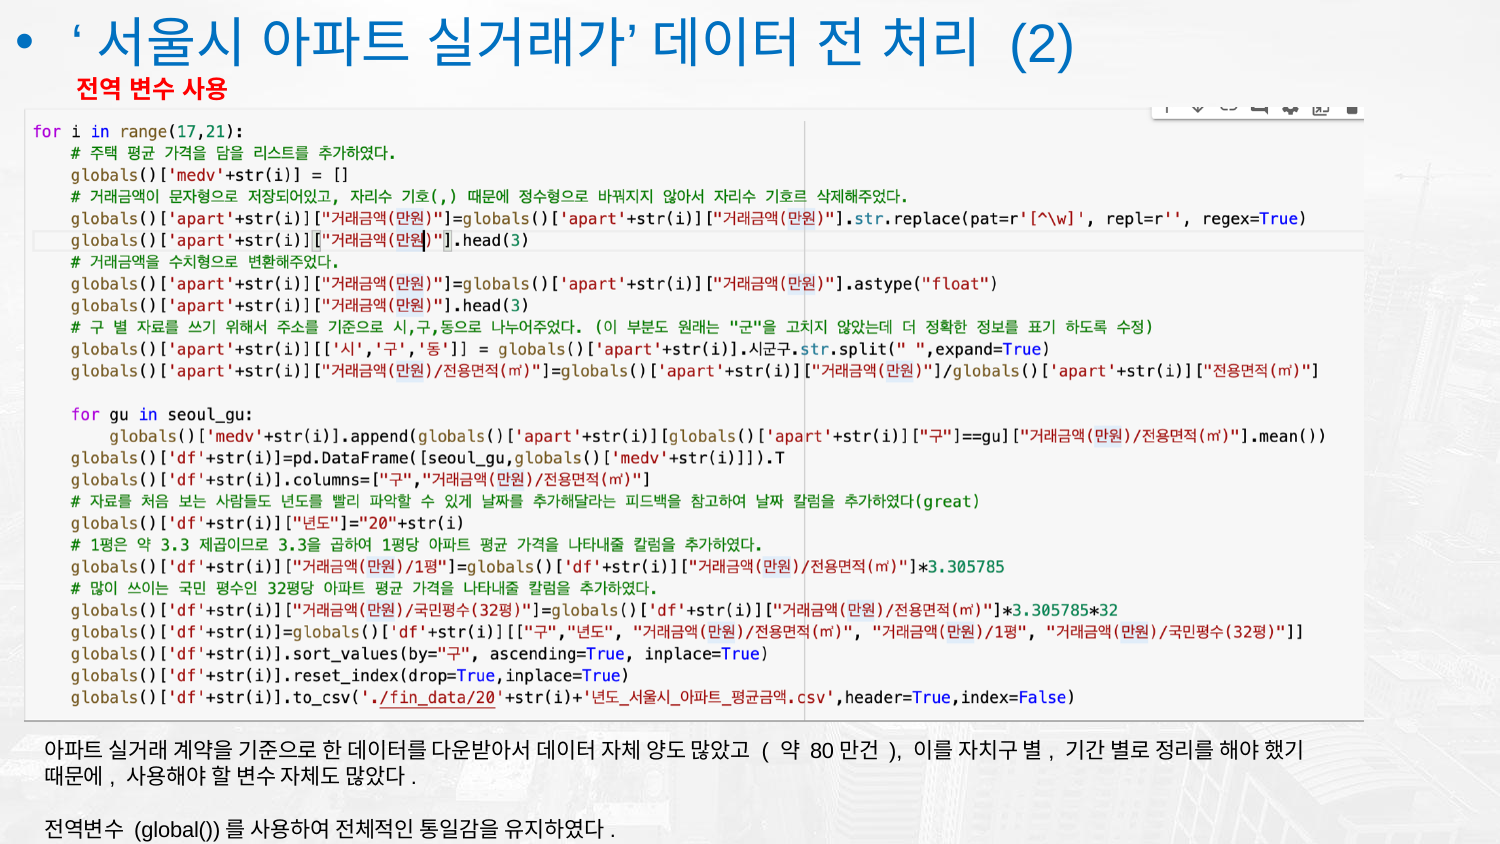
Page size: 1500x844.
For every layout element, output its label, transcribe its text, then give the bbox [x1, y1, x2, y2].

text_box 아파트 실거래 계약을 기준으로 한 데이터를 다운받아서 데이터 자체 양도 많았고 ( 약 80만건 ), 이를 자치구 별, 기간 별로 정리를 해야 했기 때문에, 사용해야 할 변수 자체도 많았다. 전역변수 (global())를 사용하여 전체적인 통일감을 유지하였다. [29, 721, 1471, 844]
list ‘서울시 아파트 실거래가’ 데이터 전 처리 (2) 전역 변수 사용 [0, 1, 1500, 108]
picture [0, 107, 1500, 844]
